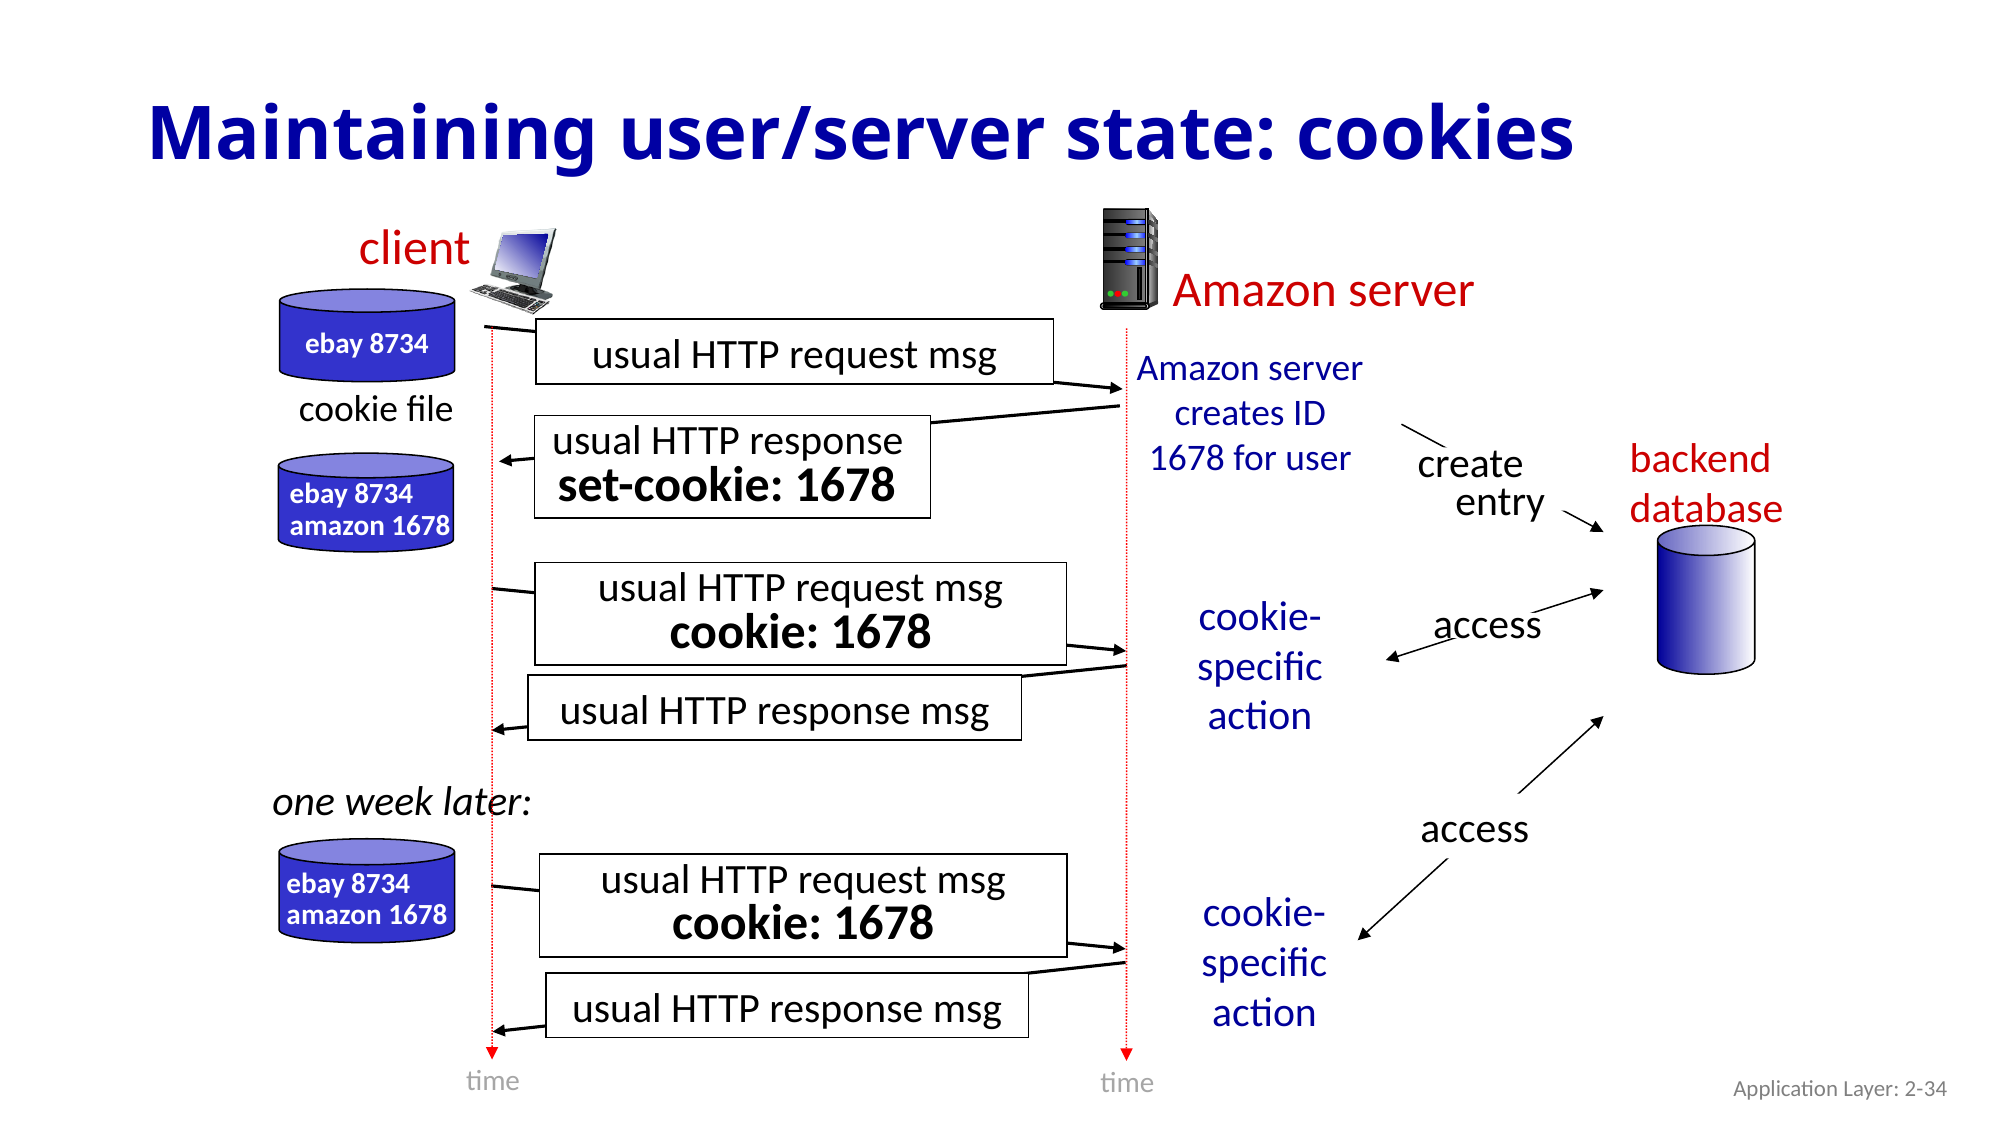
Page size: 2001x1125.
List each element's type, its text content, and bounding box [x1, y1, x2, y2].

text_box cookie file [284, 376, 484, 405]
text_box backend database [1614, 423, 1799, 539]
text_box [491, 562, 1604, 716]
title Maintaining user/server state: cookies [131, 62, 1856, 209]
text_box [1120, 1047, 1133, 1061]
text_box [484, 319, 1629, 533]
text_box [271, 838, 500, 943]
text_box one week later: [257, 766, 491, 832]
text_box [279, 288, 455, 382]
text_box [1657, 525, 1755, 675]
text_box [485, 1046, 499, 1059]
text_box time [451, 1059, 535, 1105]
text_box Amazon server [1157, 249, 1491, 319]
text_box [1100, 208, 1159, 310]
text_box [448, 224, 559, 321]
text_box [491, 716, 1604, 1045]
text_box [274, 405, 1120, 552]
text_box client [344, 207, 486, 283]
slide_number Application Layer: 2- [1512, 1056, 1963, 1117]
text_box time [1085, 1061, 1170, 1106]
